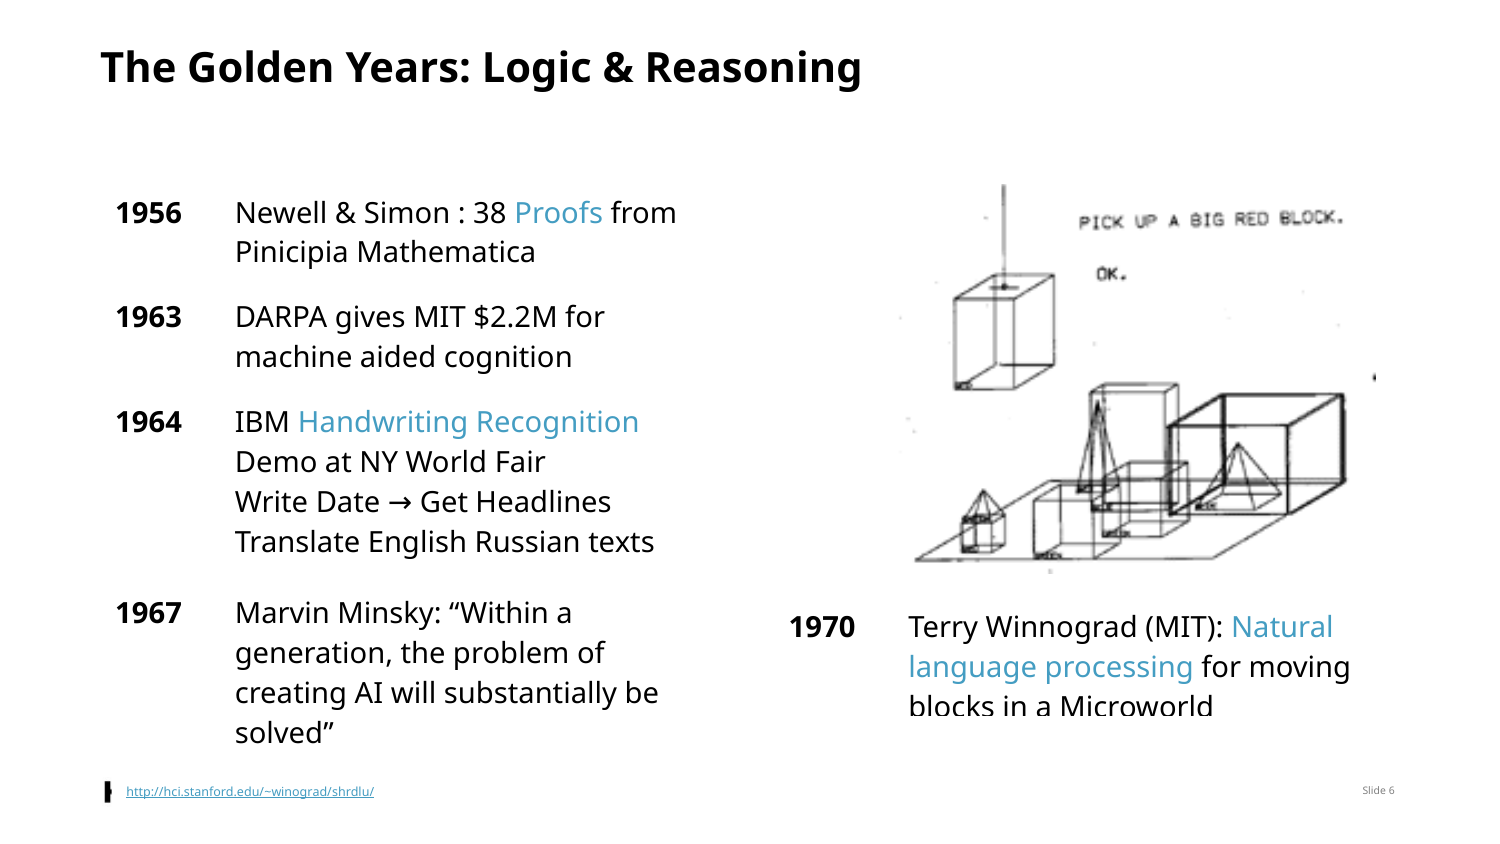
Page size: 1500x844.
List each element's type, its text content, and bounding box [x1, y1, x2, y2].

table_header 1956 [101, 185, 219, 286]
table_cell IBM Handwriting Recognition Demo at NY World Fair Write Date → Get Headlines Translate English Russian texts [221, 395, 725, 584]
table_header Newell & Simon : 38 Proofs from Pinicipia Mathematica [221, 185, 725, 286]
table_header Terry Winnograd (MIT): Natural language processing for moving blocks in a Microworld [894, 600, 1399, 716]
picture [891, 184, 1377, 574]
text_box http://hci.stanford.edu/~winograd/shrdlu/ [111, 776, 390, 823]
table_header 1970 [775, 600, 892, 716]
table_cell Marvin Minsky: “Within a generation, the problem of creating AI will substantially be solved” [221, 586, 725, 775]
table_cell 1967 [101, 586, 219, 775]
title The Golden Years: Logic & Reasoning [100, 20, 1400, 92]
table_cell 1963 [101, 292, 219, 393]
table_cell DARPA gives MIT $2.2M for machine aided cognition [221, 292, 725, 393]
table_cell 1964 [101, 395, 219, 584]
picture [102, 777, 111, 807]
